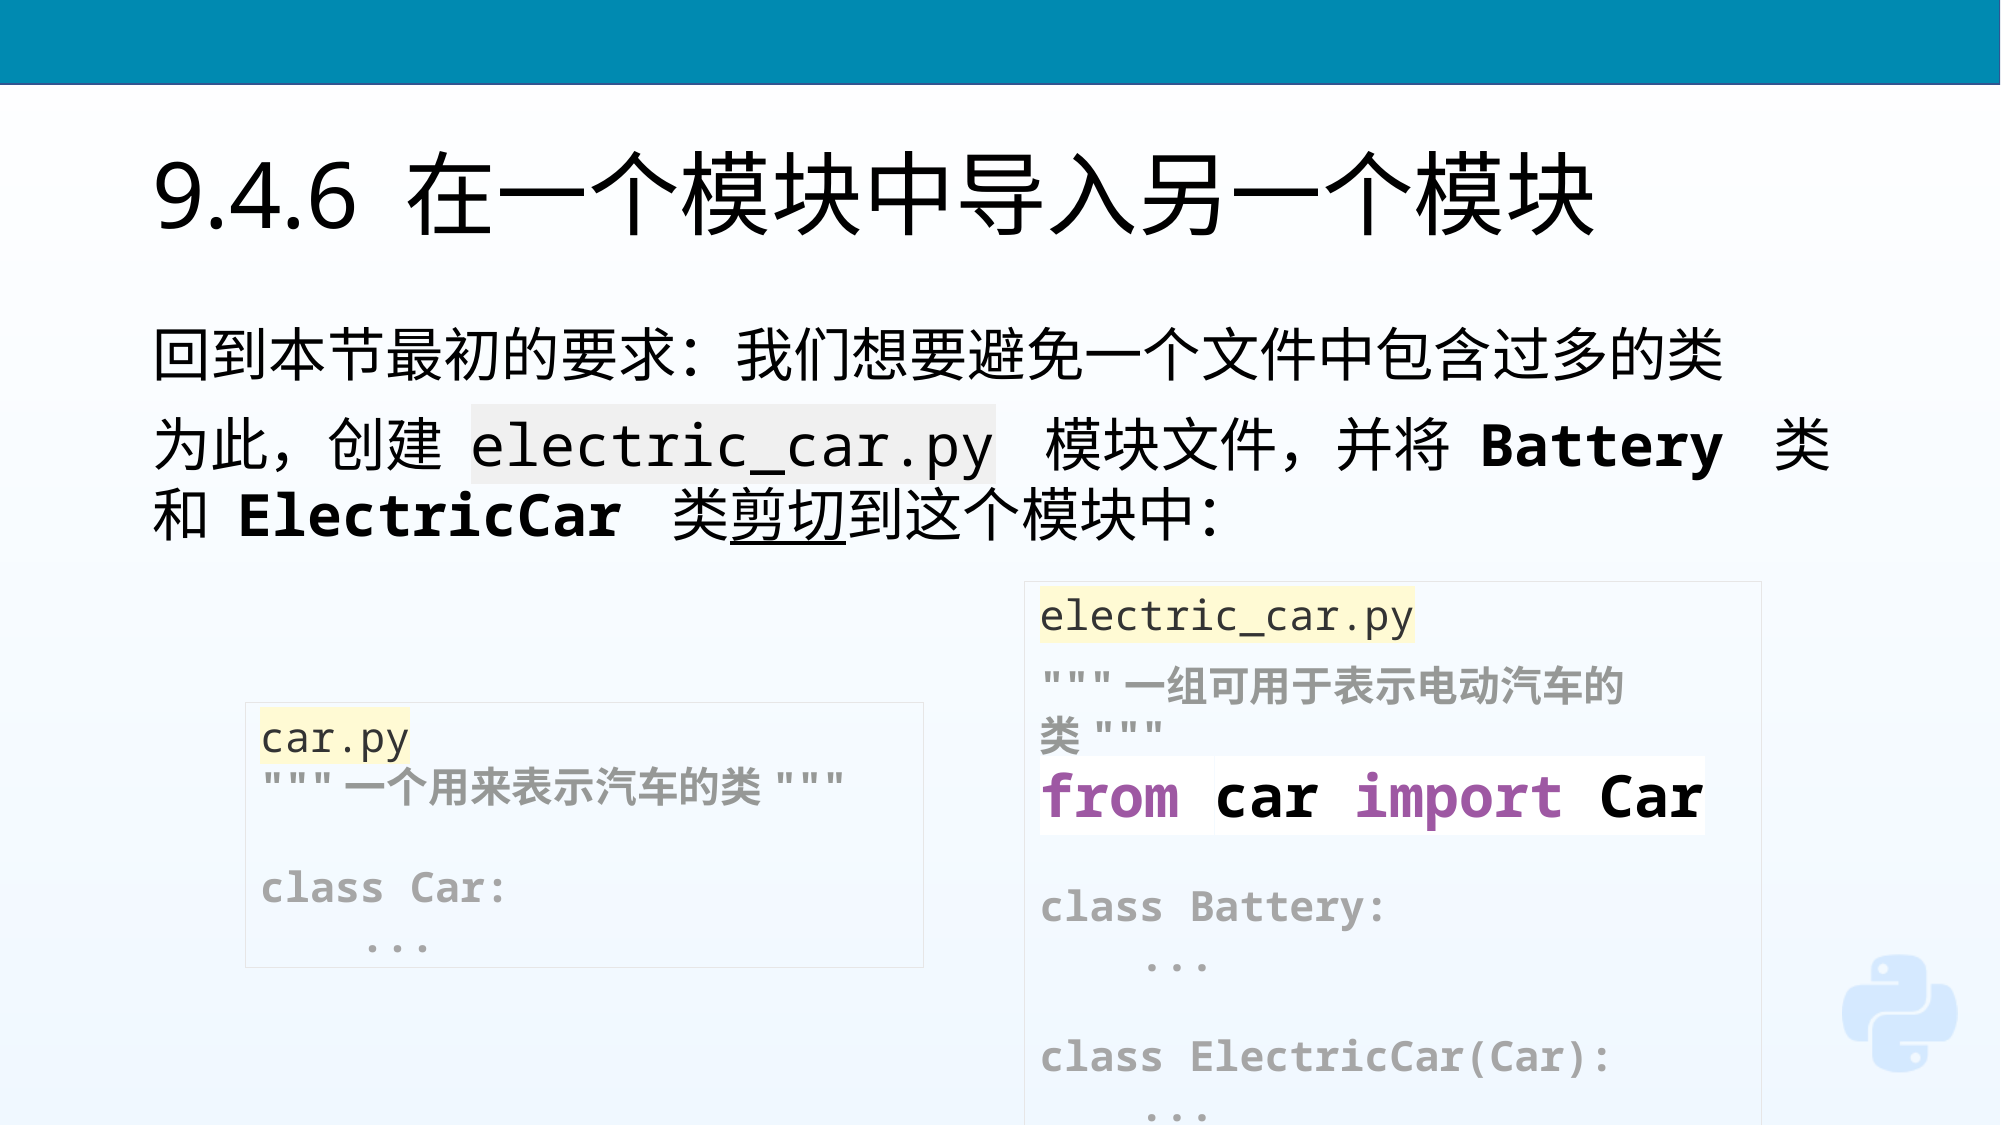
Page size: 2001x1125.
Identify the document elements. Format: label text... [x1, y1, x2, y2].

title 9.4.6 在一个模块中导入另一个模块 [137, 115, 1863, 282]
picture [1842, 946, 1958, 1081]
list 回到本节最初的要求：我们想要避免一个文件中包含过多的类 为此，创建 electric_car.py 模块文件，并将 Battery 类和 ElectricCar 类剪切到这个模块中： [137, 310, 1863, 1024]
text_box car.py """一个用来表示汽车的类""" class Car: ... [245, 702, 924, 968]
text_box electric_car.py """一组可用于表示电动汽车的类""" from car import Car class Battery: ... class ElectricCar(Car): ... [1024, 581, 1762, 1125]
